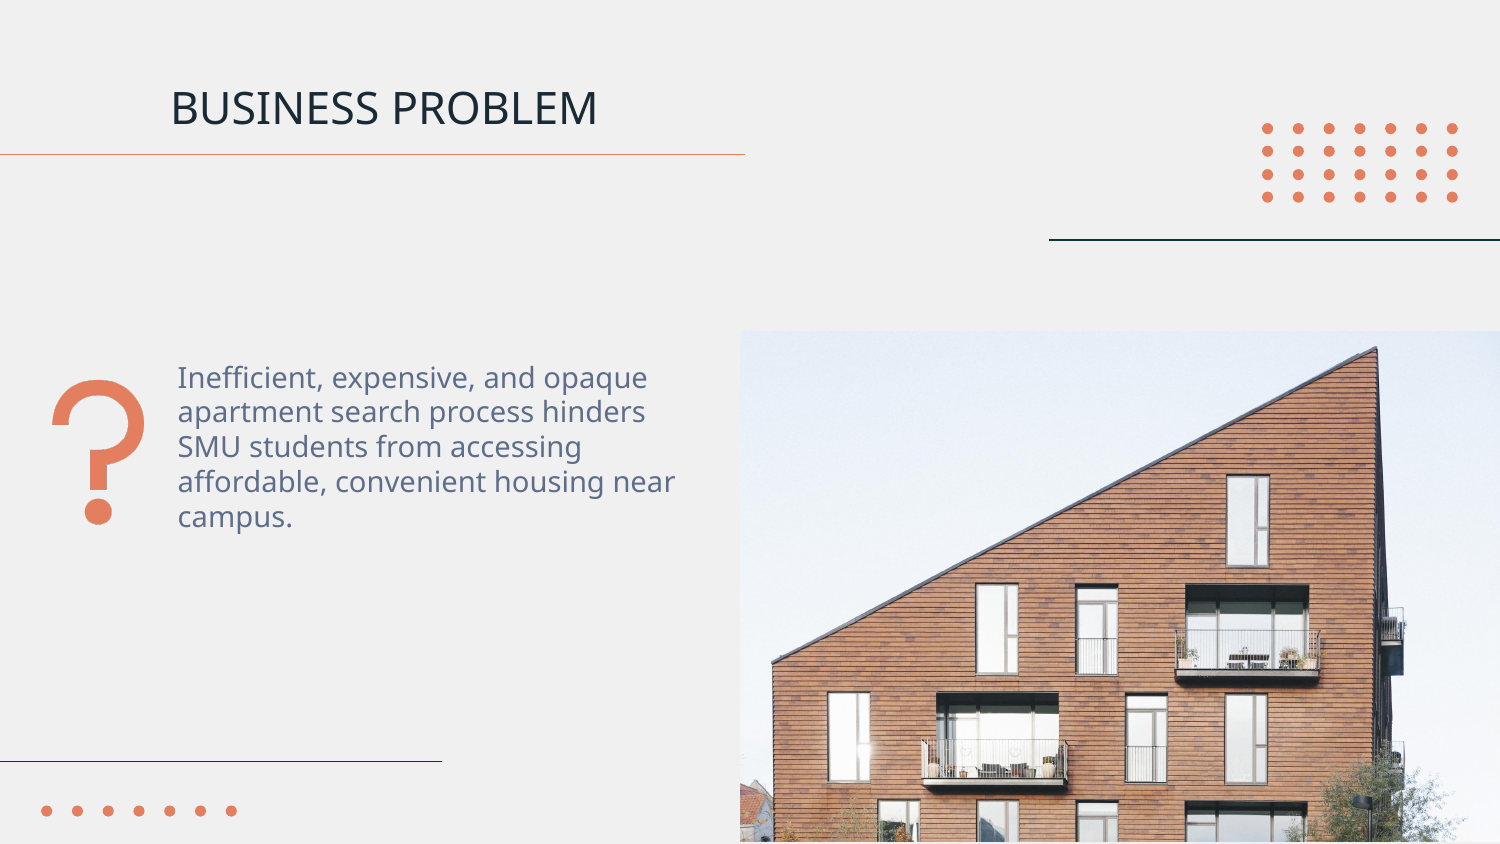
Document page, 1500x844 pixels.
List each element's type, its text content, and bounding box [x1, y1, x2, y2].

title BUSINESS PROBLEM [155, 64, 819, 146]
picture [0, 357, 196, 546]
subtitle Inefficient, expensive, and opaque apartment search process hinders SMU students from accessing affordable, convenient housing near campus. [162, 343, 718, 542]
picture [739, 331, 1500, 842]
